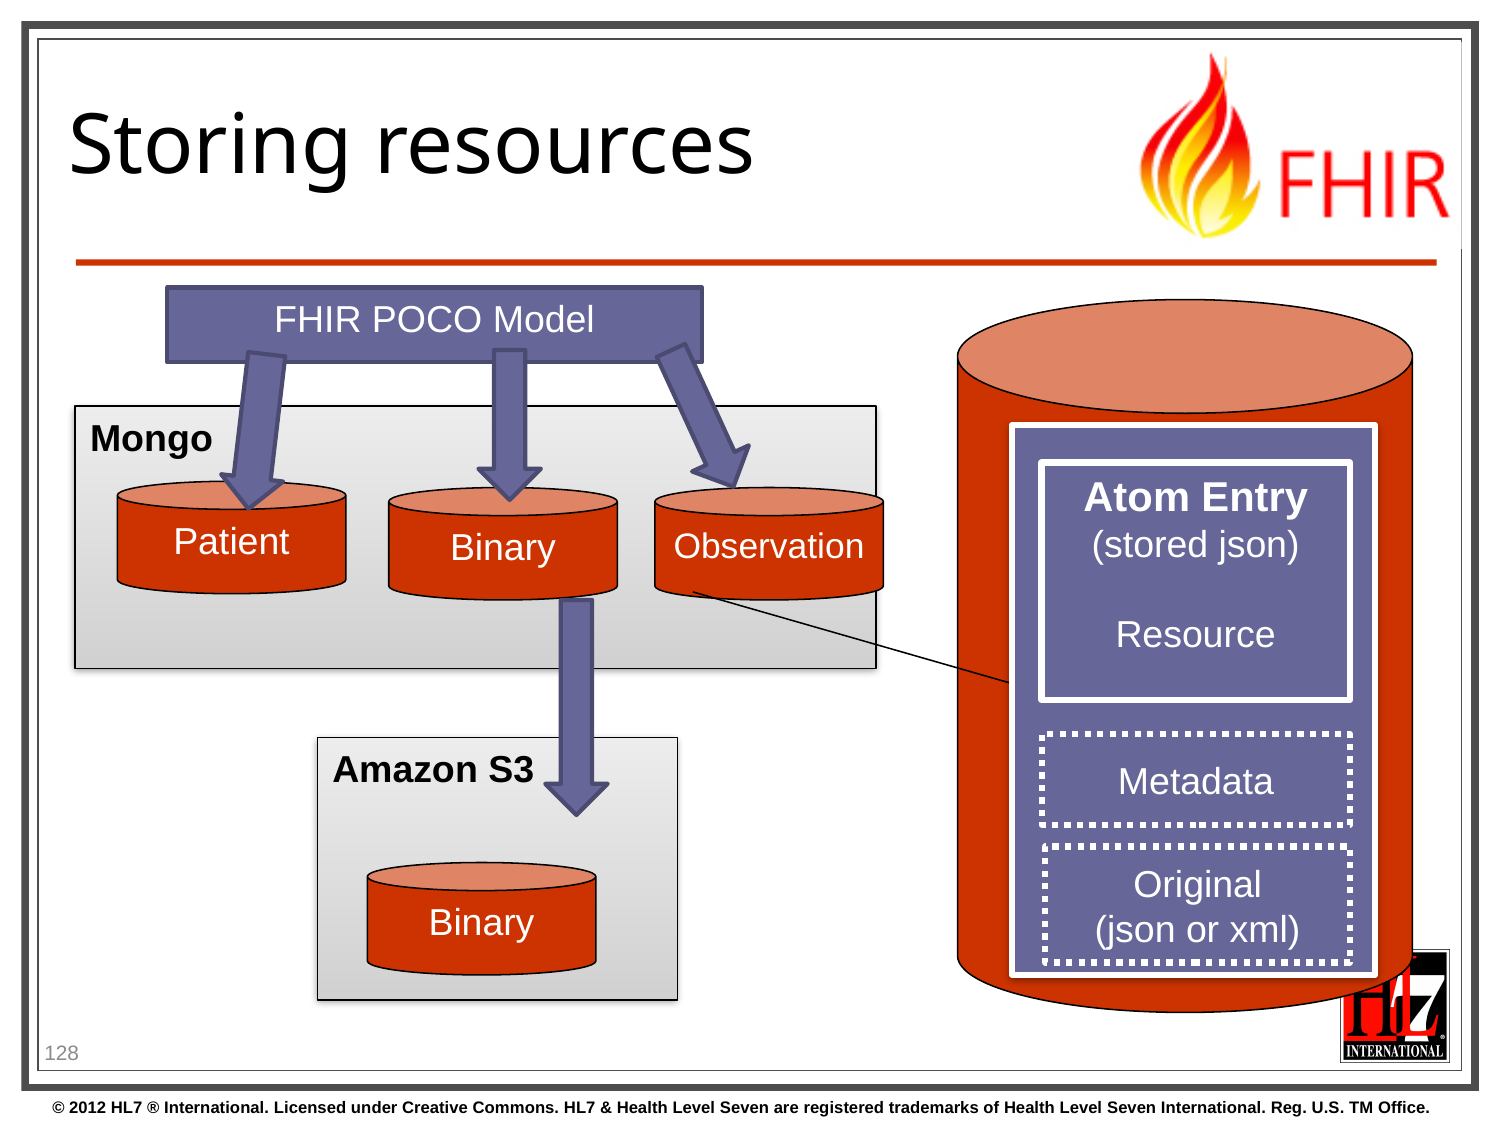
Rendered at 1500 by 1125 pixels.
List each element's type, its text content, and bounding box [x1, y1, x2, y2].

text_box Binary [367, 862, 596, 975]
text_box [1011, 424, 1376, 976]
picture [1340, 949, 1450, 1063]
text_box [654, 341, 751, 489]
text_box [957, 299, 1413, 1013]
picture [1128, 42, 1462, 249]
text_box Patient [117, 481, 346, 594]
text_box Mongo [716, 405, 877, 496]
text_box [219, 349, 288, 511]
text_box FHIR POCO Model [165, 285, 704, 364]
text_box Amazon S3 [317, 737, 678, 1001]
text_box [543, 597, 610, 818]
text_box Mongo [74, 405, 558, 669]
text_box Binary [388, 487, 618, 600]
text_box [476, 347, 543, 503]
text_box Mongo [527, 405, 727, 669]
title Storing resources [53, 54, 1128, 244]
text_box Observation [654, 487, 884, 596]
slide_number 128 [29, 1034, 148, 1071]
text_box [692, 591, 1006, 726]
